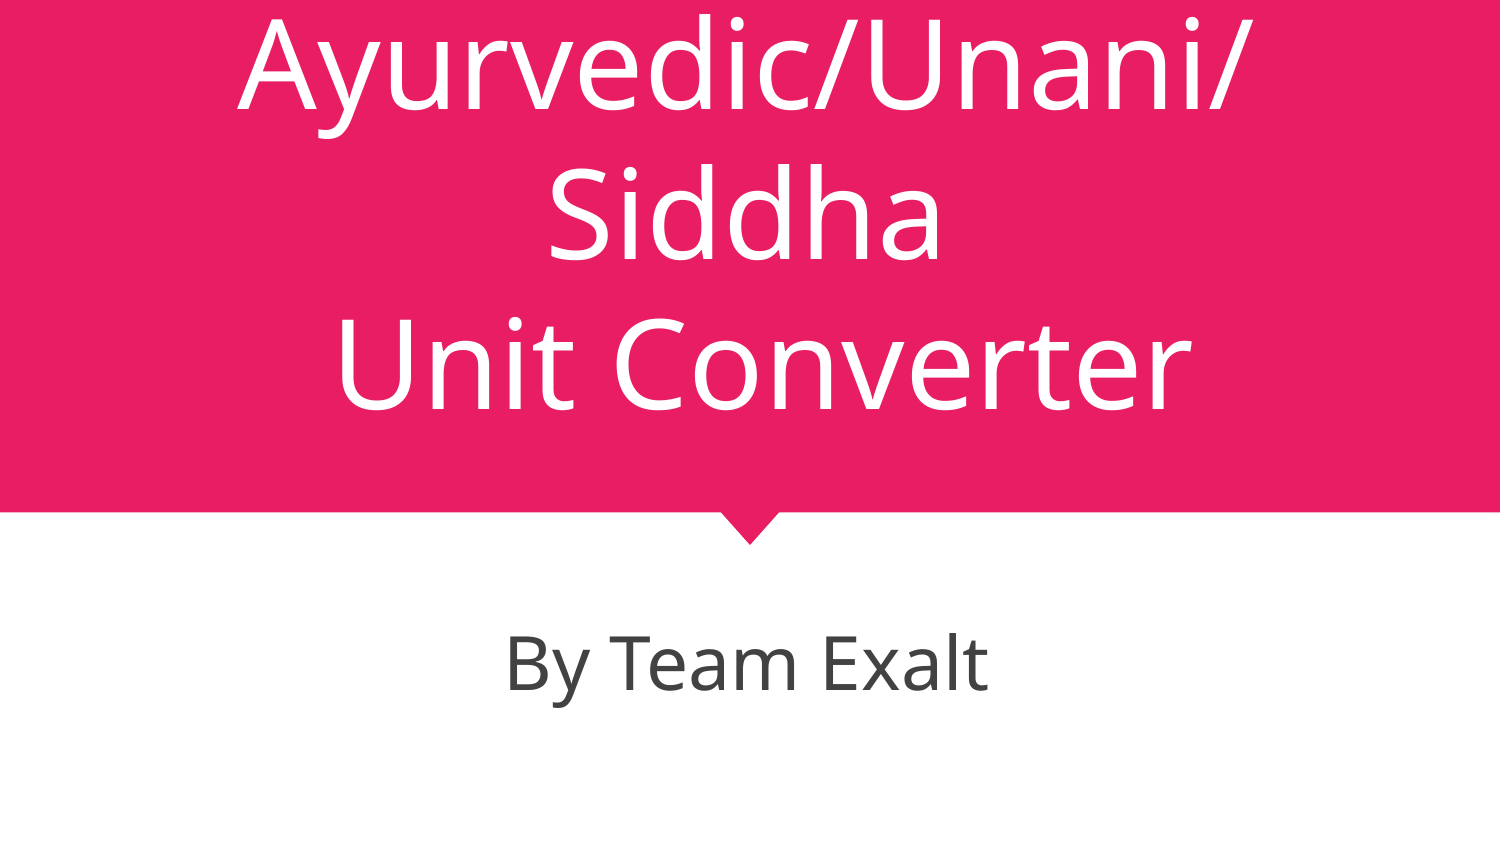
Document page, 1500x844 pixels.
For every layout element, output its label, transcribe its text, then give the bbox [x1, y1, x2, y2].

title Ayurvedic/Unani/Siddha Unit Converter [67, 103, 1427, 450]
subtitle By Team Exalt [67, 557, 1427, 765]
